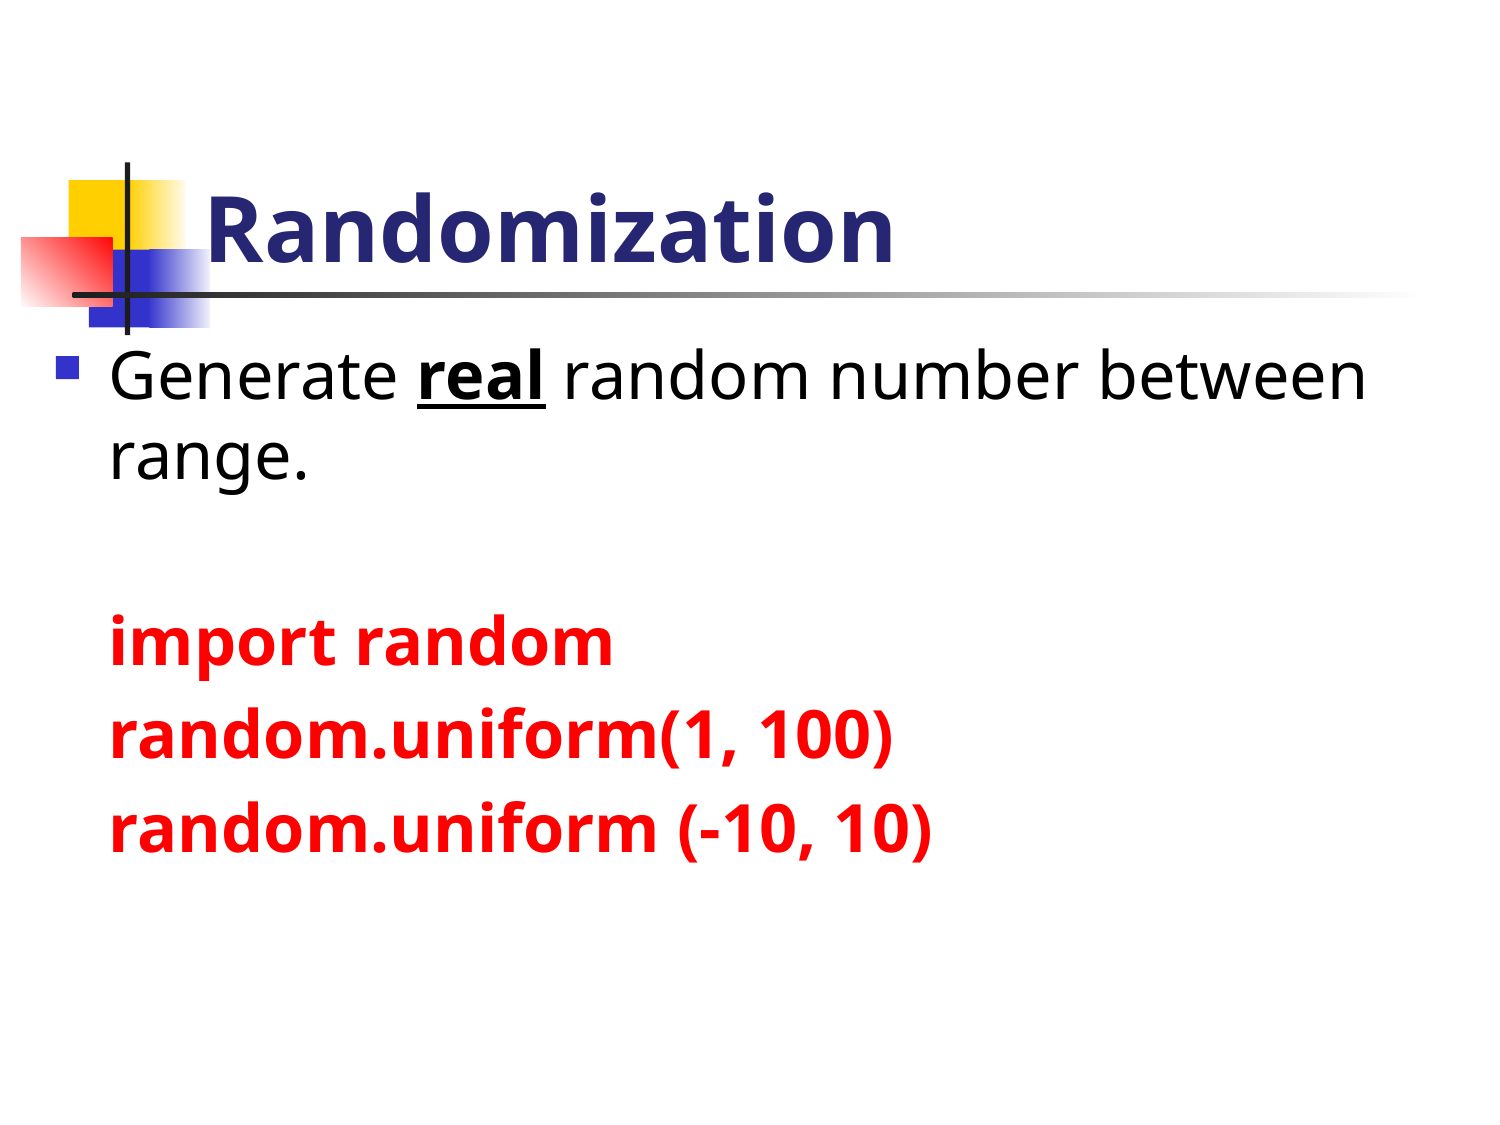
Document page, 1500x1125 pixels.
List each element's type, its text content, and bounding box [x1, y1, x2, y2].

list Generate real random number between range. import random random.uniform(1, 100) random.uniform (-10, 10) [37, 324, 1500, 1125]
title Randomization [188, 101, 1468, 289]
